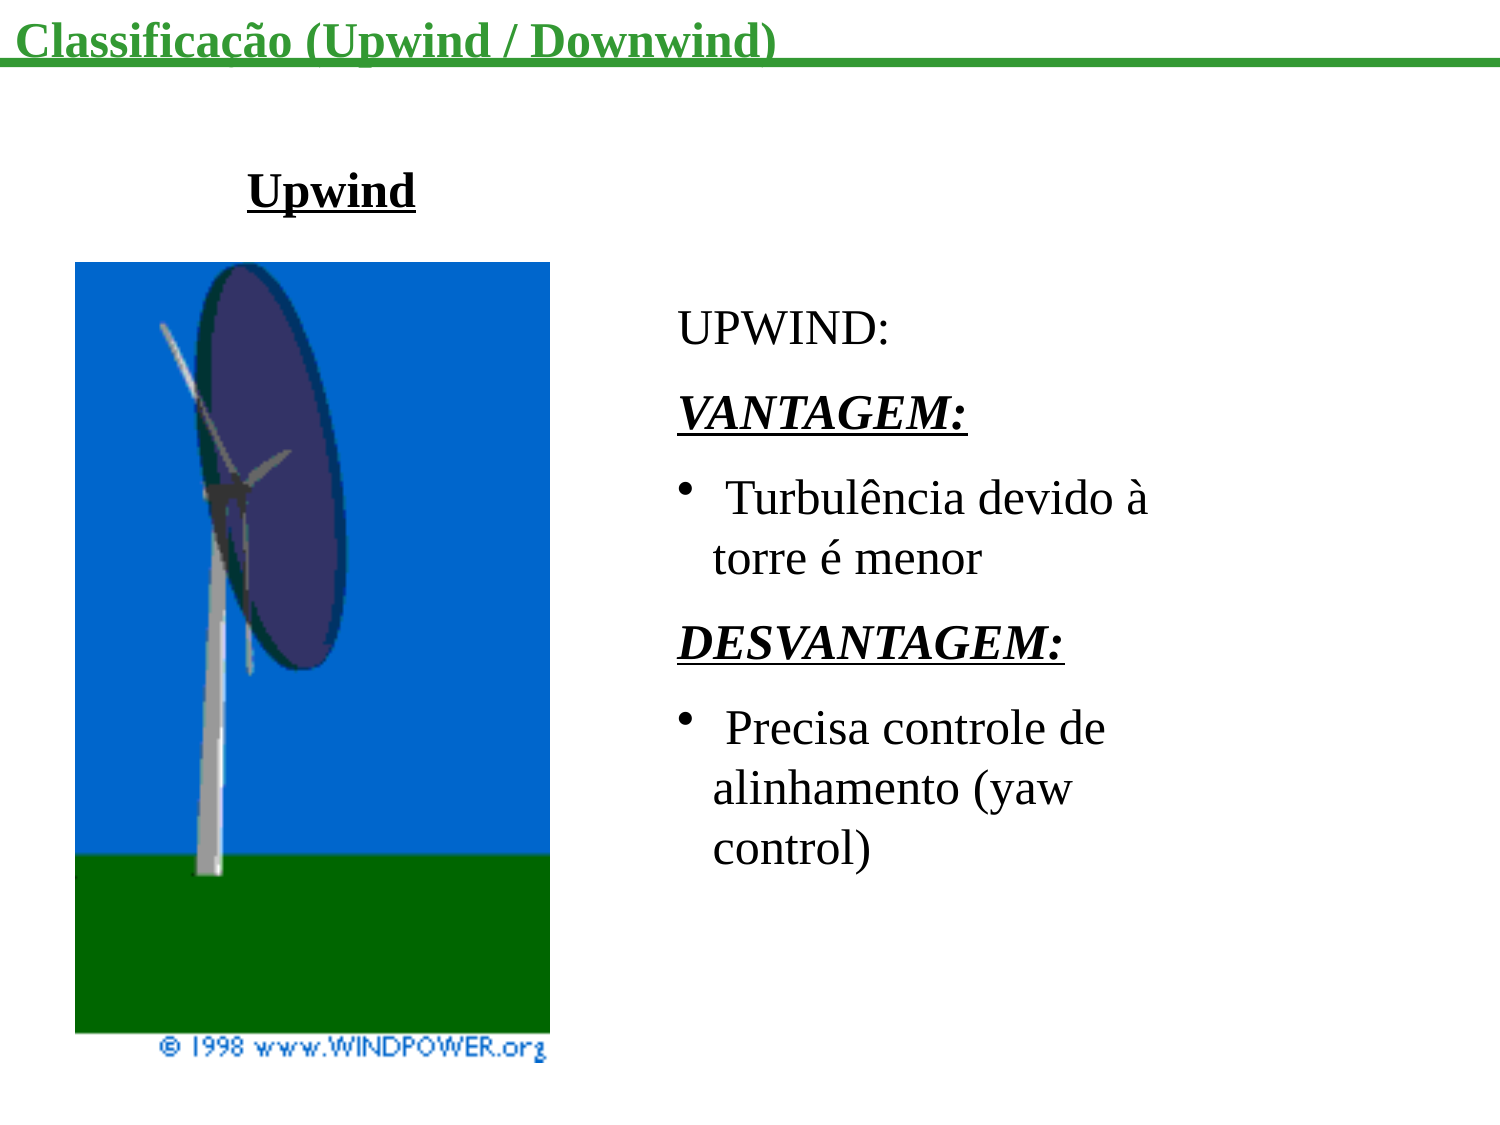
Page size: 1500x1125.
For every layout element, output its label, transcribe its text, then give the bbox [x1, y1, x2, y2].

text_box Upwind [87, 149, 575, 225]
text_box Classificação (Upwind / Downwind) [0, 63, 1500, 75]
text_box UPWIND: VANTAGEM: Turbulência devido à torre é menor DESVANTAGEM: Precisa controle de alinhamento (yaw control) [662, 287, 1250, 883]
picture [74, 262, 550, 1063]
text_box Classificação (Upwind / Downwind) [0, 0, 1500, 62]
